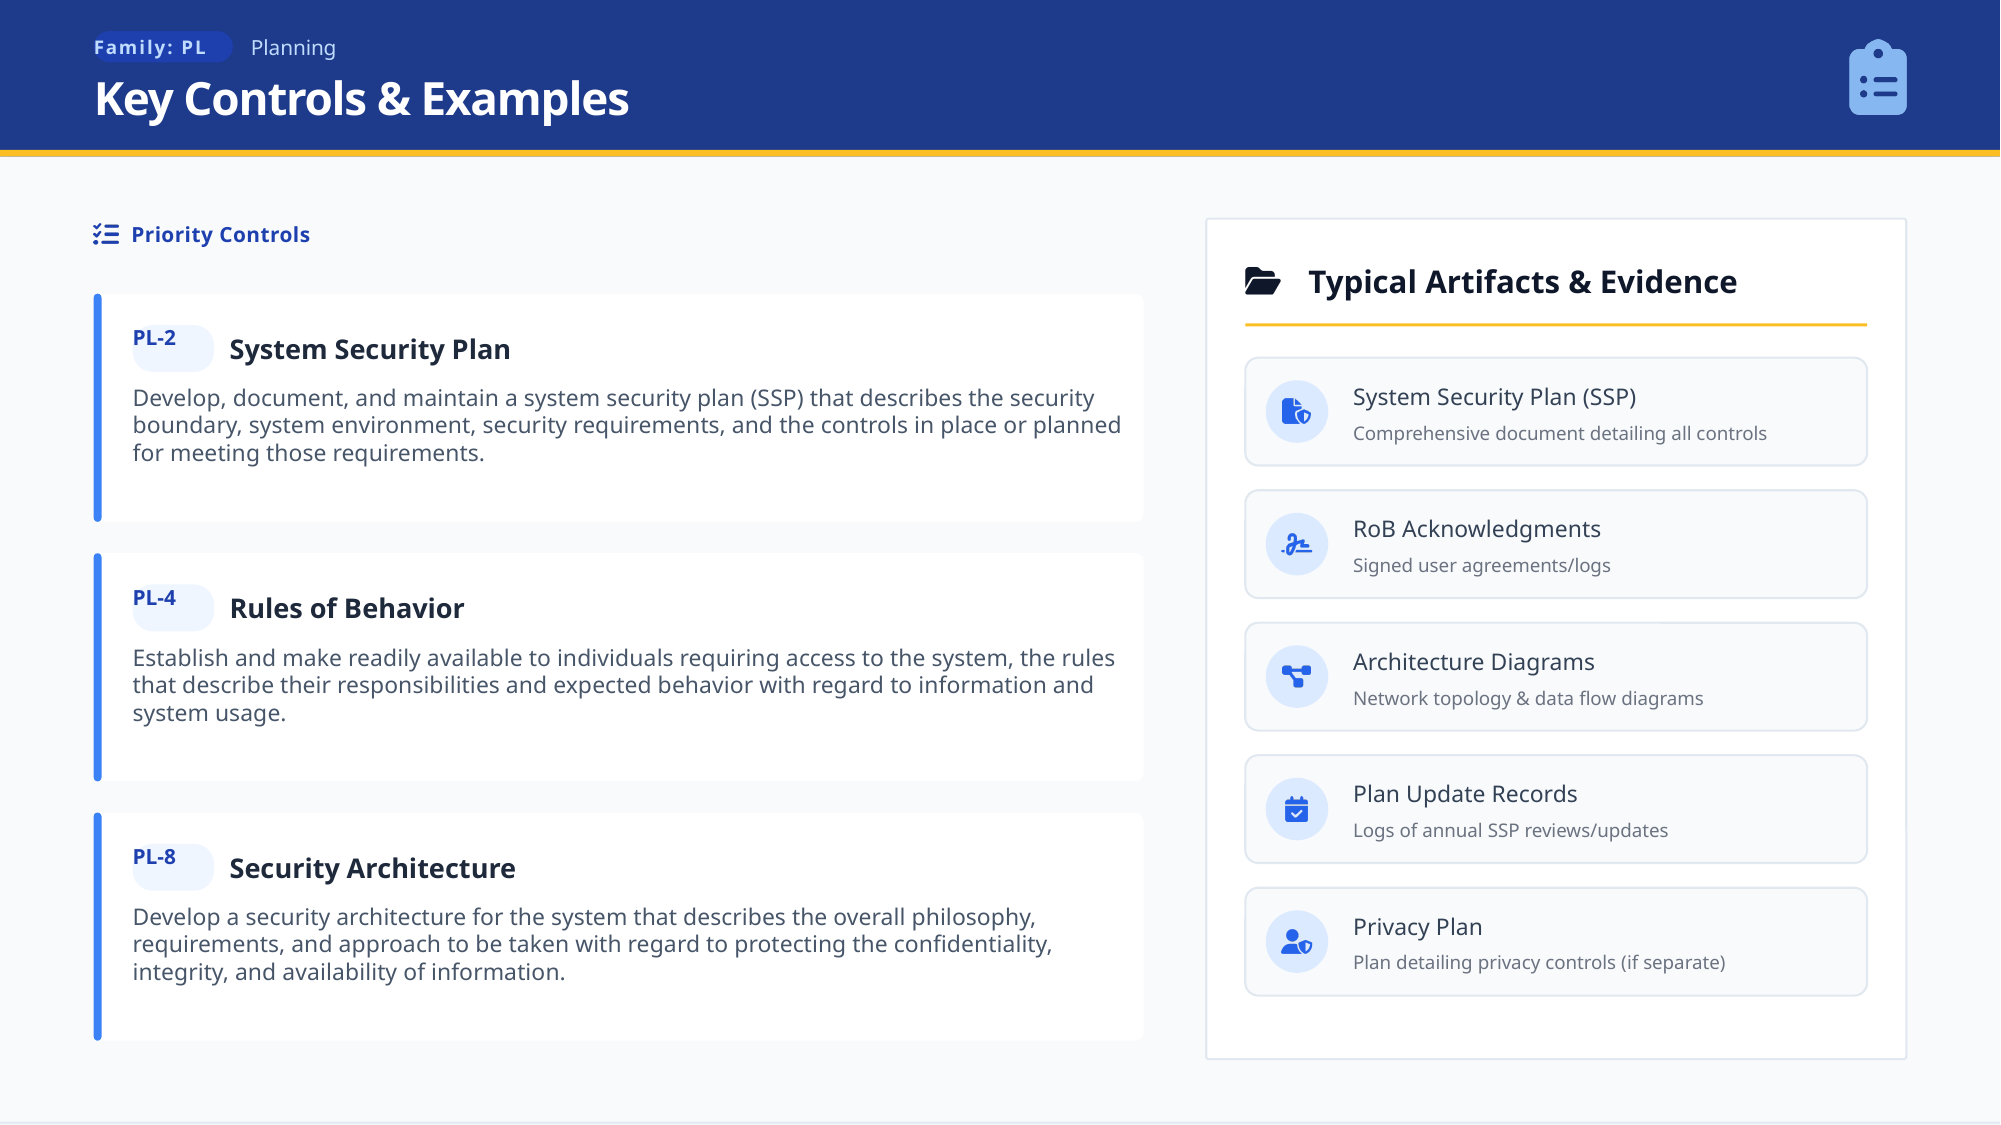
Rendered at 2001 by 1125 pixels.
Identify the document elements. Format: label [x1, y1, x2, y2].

picture [93, 221, 119, 247]
picture [1849, 39, 1907, 115]
picture [1282, 398, 1311, 424]
picture [1281, 929, 1313, 955]
picture [1282, 663, 1311, 690]
picture [1245, 265, 1282, 297]
text_box [0, 0, 2000, 1125]
picture [1285, 796, 1308, 822]
picture [1281, 531, 1313, 557]
